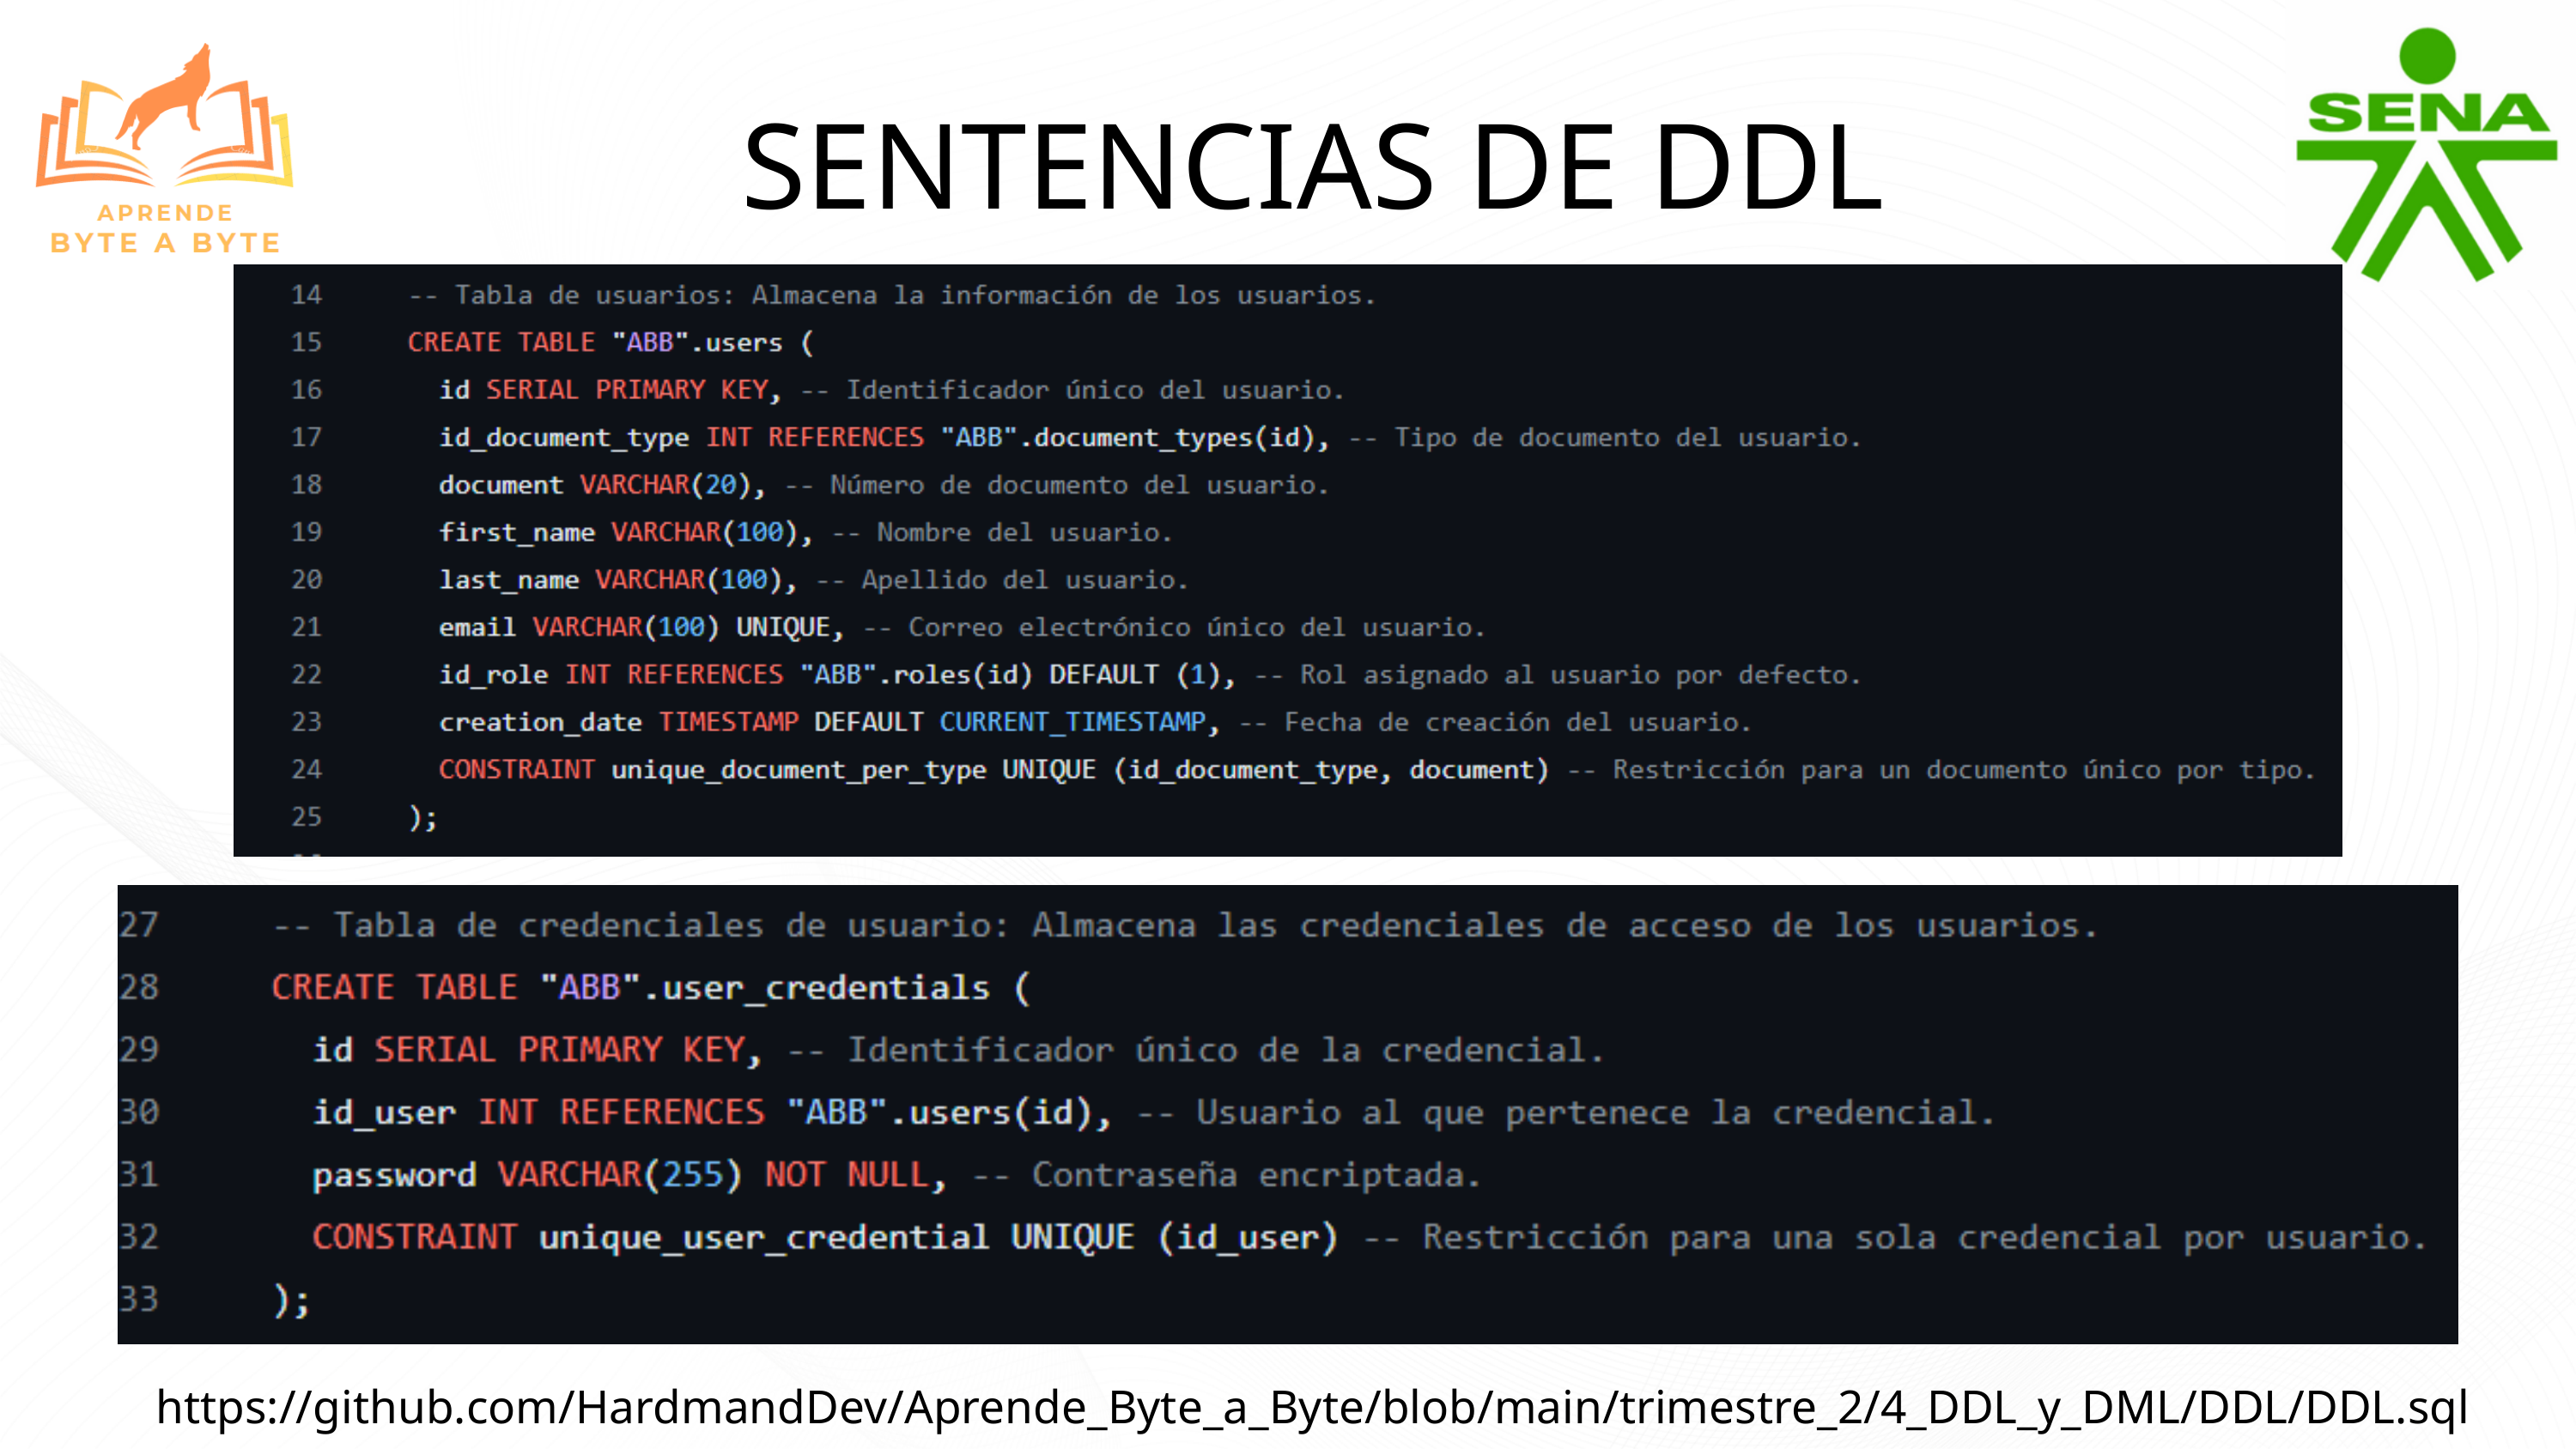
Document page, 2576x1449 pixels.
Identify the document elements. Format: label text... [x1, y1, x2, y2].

text_box [2285, 0, 2576, 290]
text_box SENTENCIAS DE DDL [464, 105, 2163, 233]
text_box [0, 0, 324, 290]
picture [117, 884, 2459, 1344]
picture [234, 264, 2342, 857]
text_box [324, 0, 2285, 263]
text_box https://github.com/HardmandDev/Aprende_Byte_a_Byte/blob/main/trimestre_2/4_DDL_y_DML/DDL/DDL.sql [64, 1368, 2562, 1433]
text_box [0, 290, 2576, 1449]
